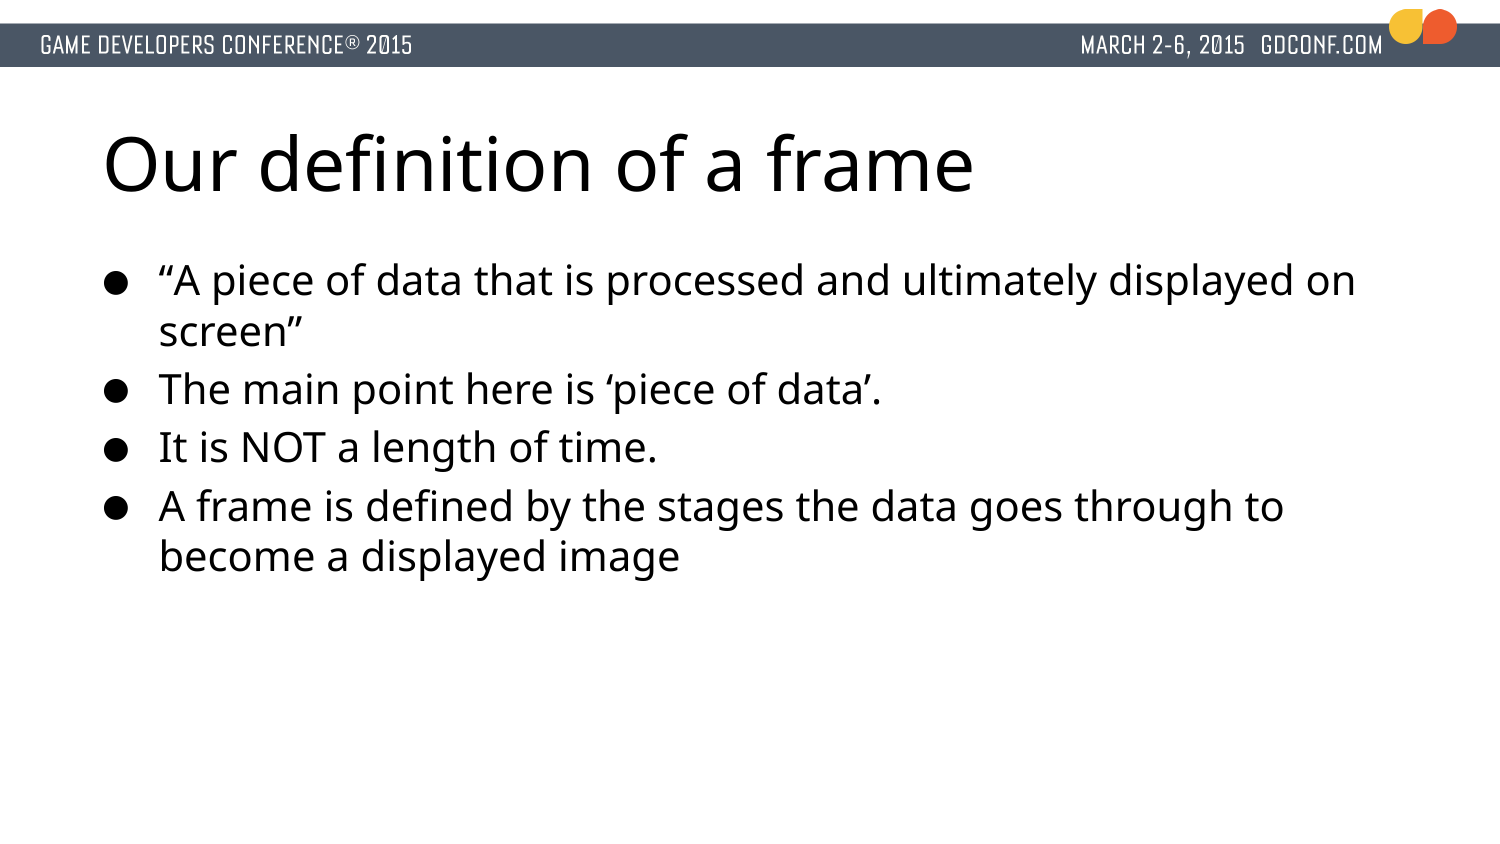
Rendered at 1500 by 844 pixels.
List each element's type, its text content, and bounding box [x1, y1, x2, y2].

title Our definition of a frame [87, 109, 1413, 238]
list “A piece of data that is processed and ultimately displayed on screen” The main point here is ‘piece of data’. It is NOT a length of time. A frame is defined by the stages the data goes through to become a displayed image [87, 246, 1413, 697]
picture [0, 9, 1500, 67]
